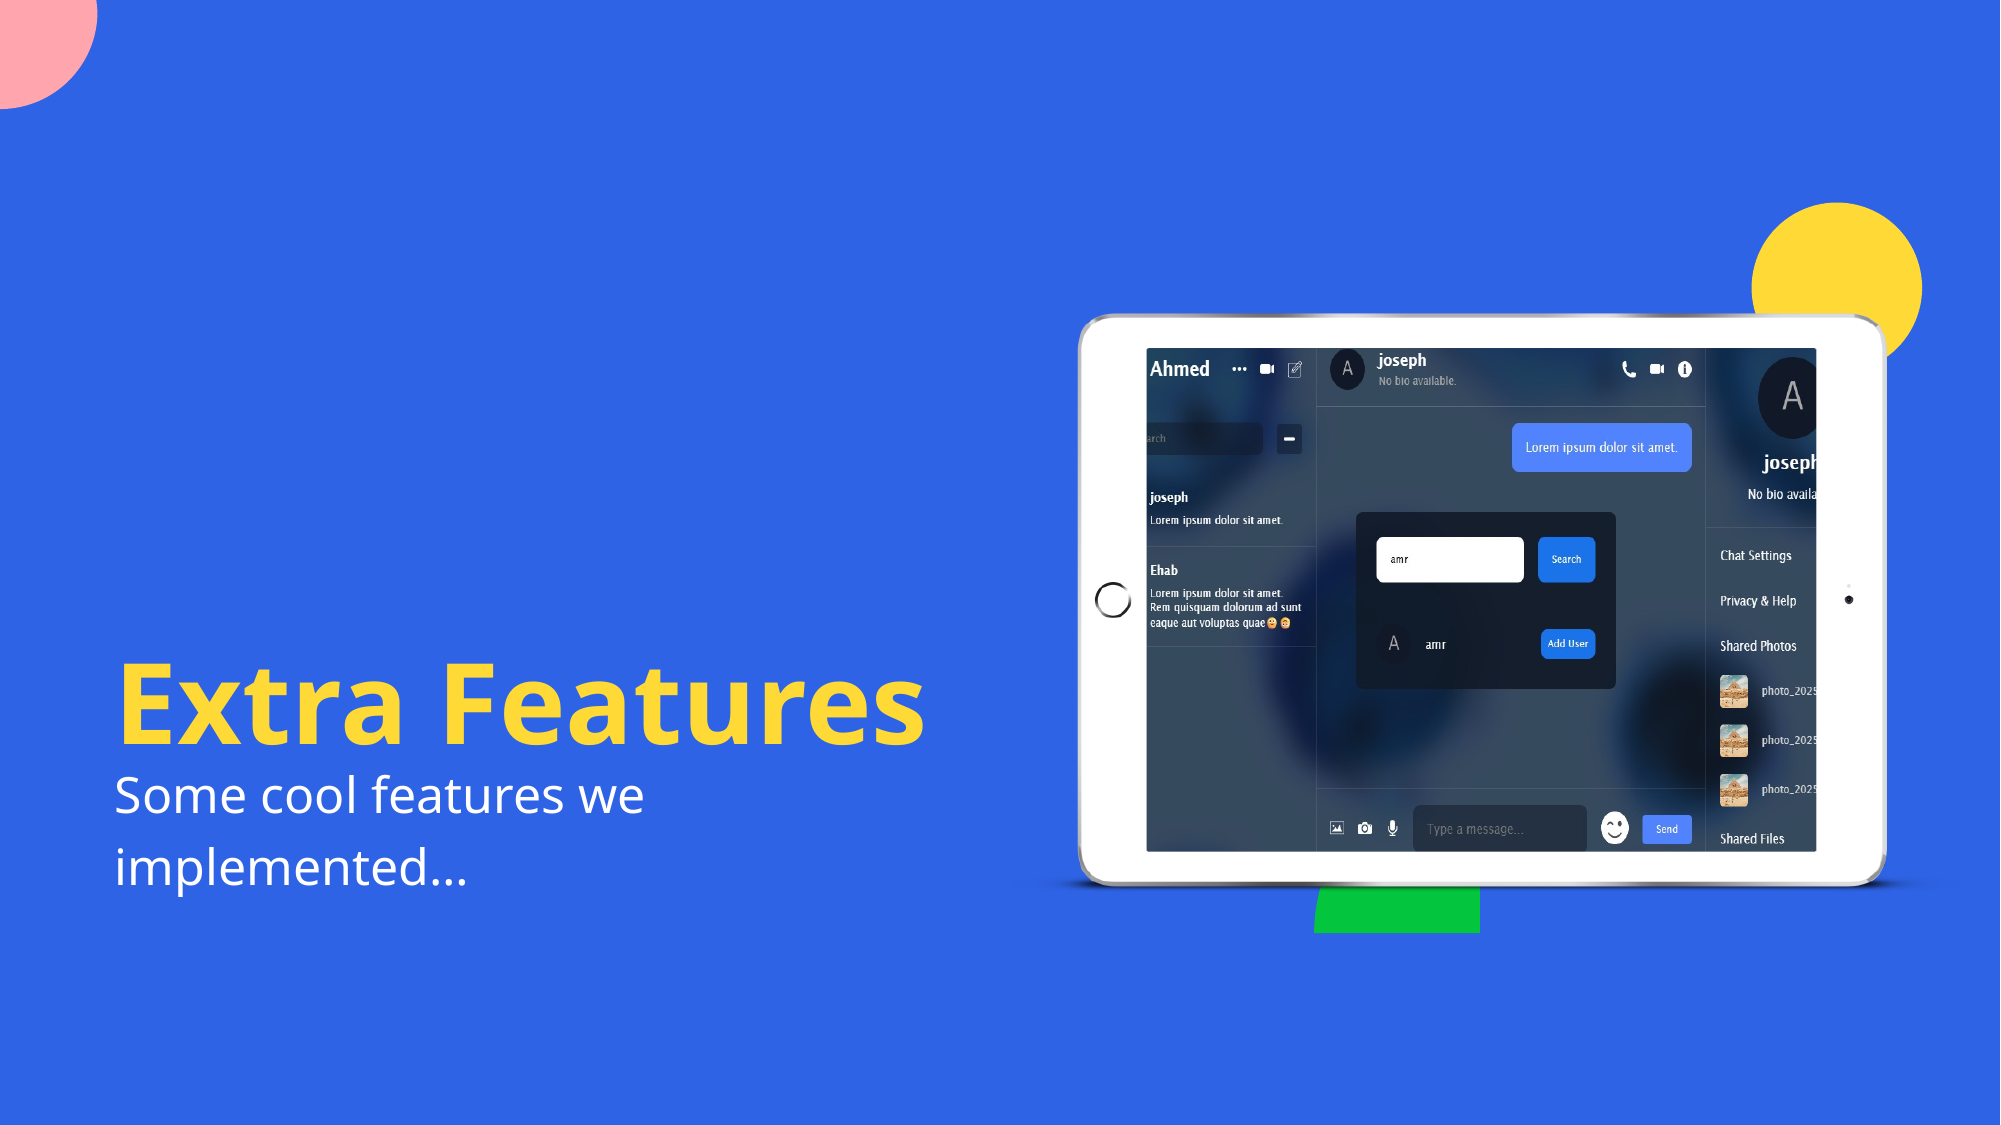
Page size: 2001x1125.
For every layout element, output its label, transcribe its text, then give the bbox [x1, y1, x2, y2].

title Extra Features [115, 102, 1001, 751]
subtitle Some cool features we implemented… [115, 751, 1001, 971]
picture [1010, 313, 1961, 892]
